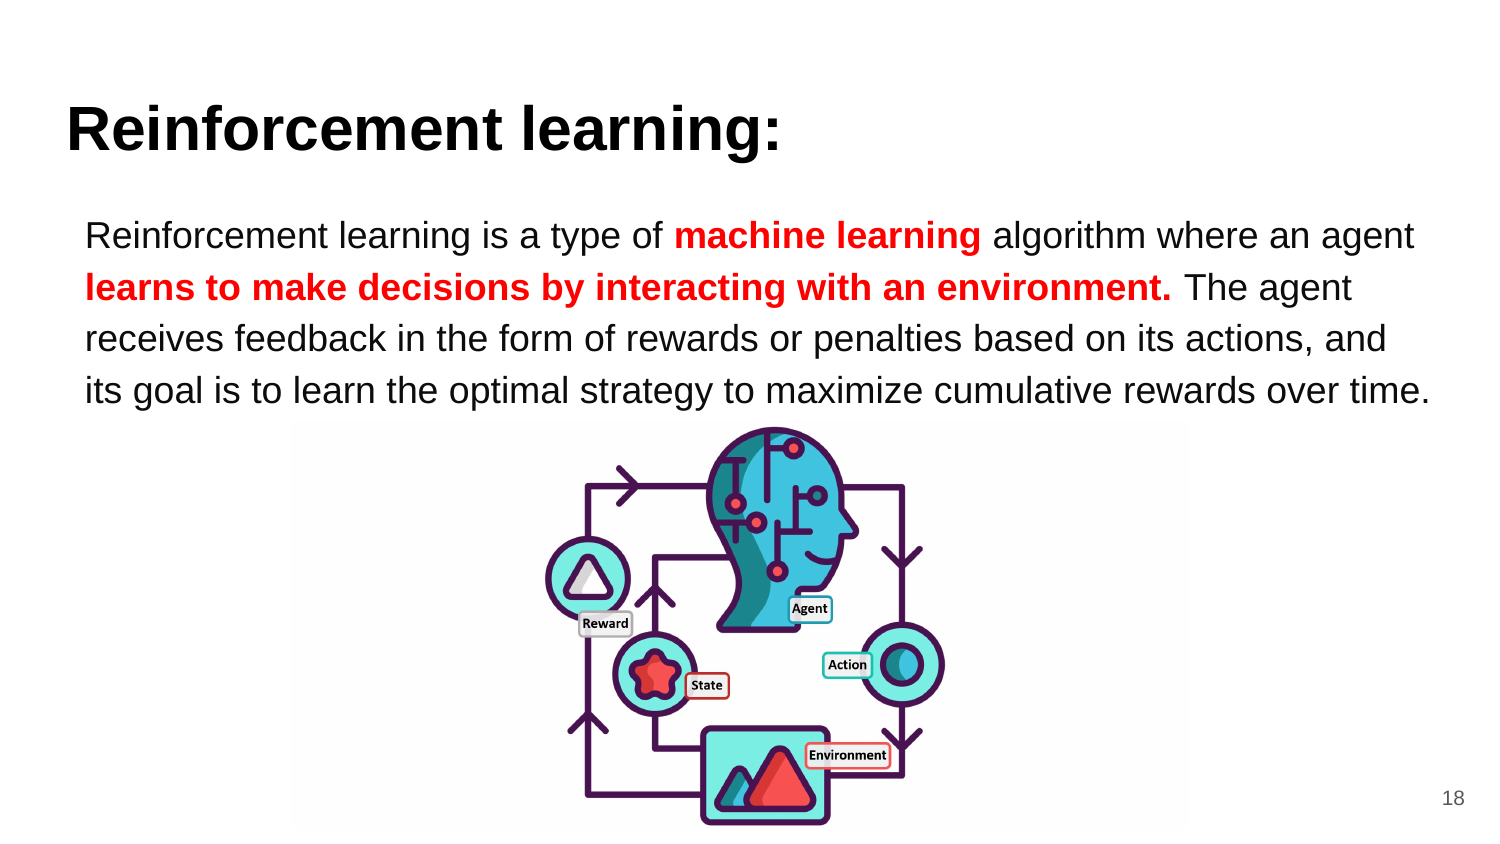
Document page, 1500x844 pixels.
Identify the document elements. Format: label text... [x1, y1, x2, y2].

picture [290, 421, 1189, 830]
title Reinforcement learning: [51, 72, 1449, 167]
list Reinforcement learning is a type of machine learning algorithm where an agent learns to make decisions by interacting with an environment. The agent receives feedback in the form of rewards or penalties based on its actions, and its goal is to learn the optimal strategy to maximize cumulative rewards over time. [51, 189, 1449, 750]
slide_number ‹#› [1389, 764, 1480, 830]
